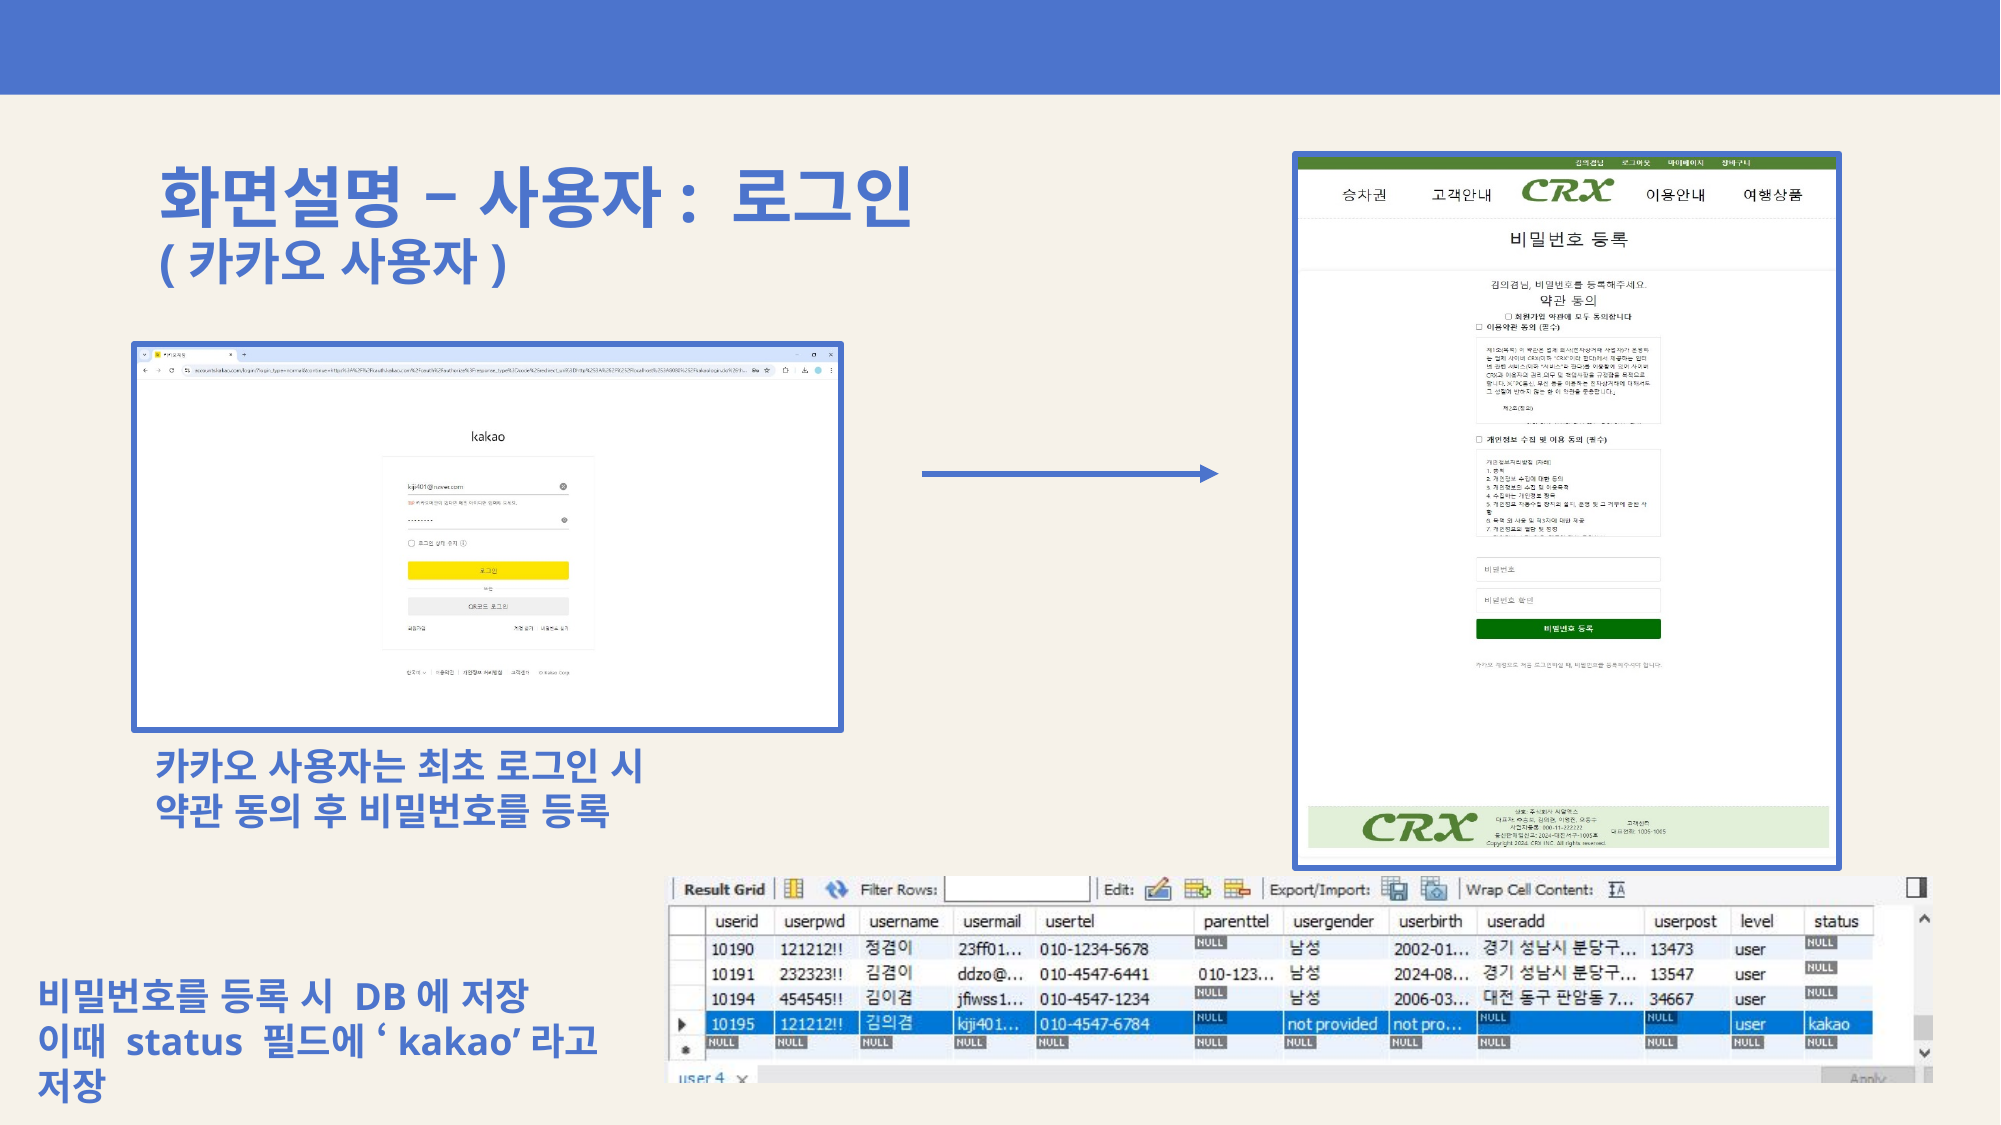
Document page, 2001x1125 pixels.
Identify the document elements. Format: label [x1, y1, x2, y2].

picture [664, 876, 1933, 1083]
text_box [144, 108, 1830, 348]
picture [1298, 156, 1837, 865]
text_box [0, 0, 2000, 95]
picture [137, 347, 839, 728]
text_box [22, 965, 685, 1116]
text_box [140, 735, 802, 841]
